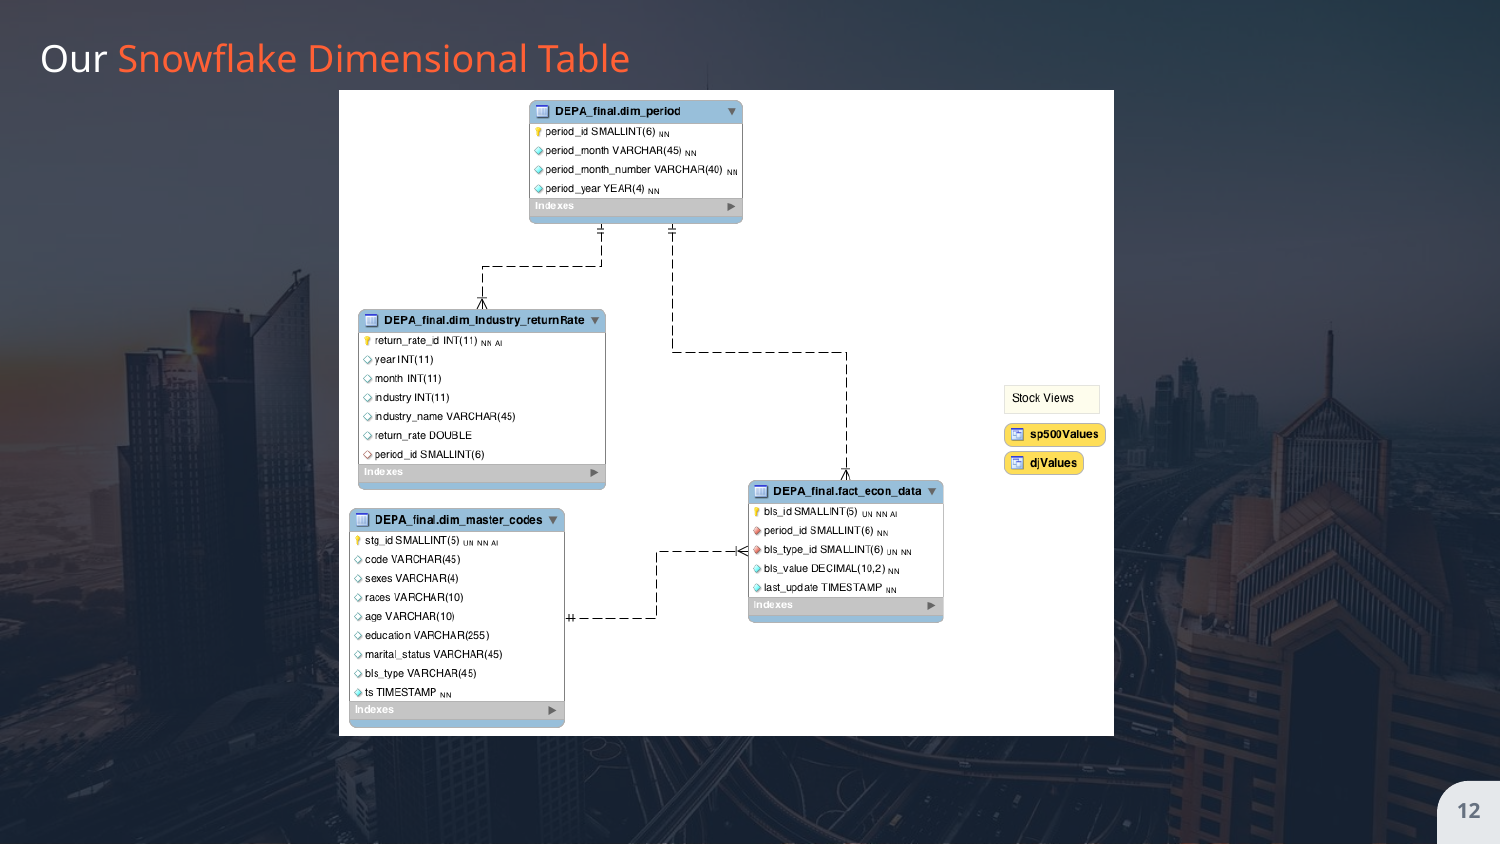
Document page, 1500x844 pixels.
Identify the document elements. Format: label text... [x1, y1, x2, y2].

picture [339, 90, 1114, 736]
slide_number ‹#› [1437, 780, 1500, 844]
text_box Our Snowflake Dimensional Table [24, 24, 776, 107]
